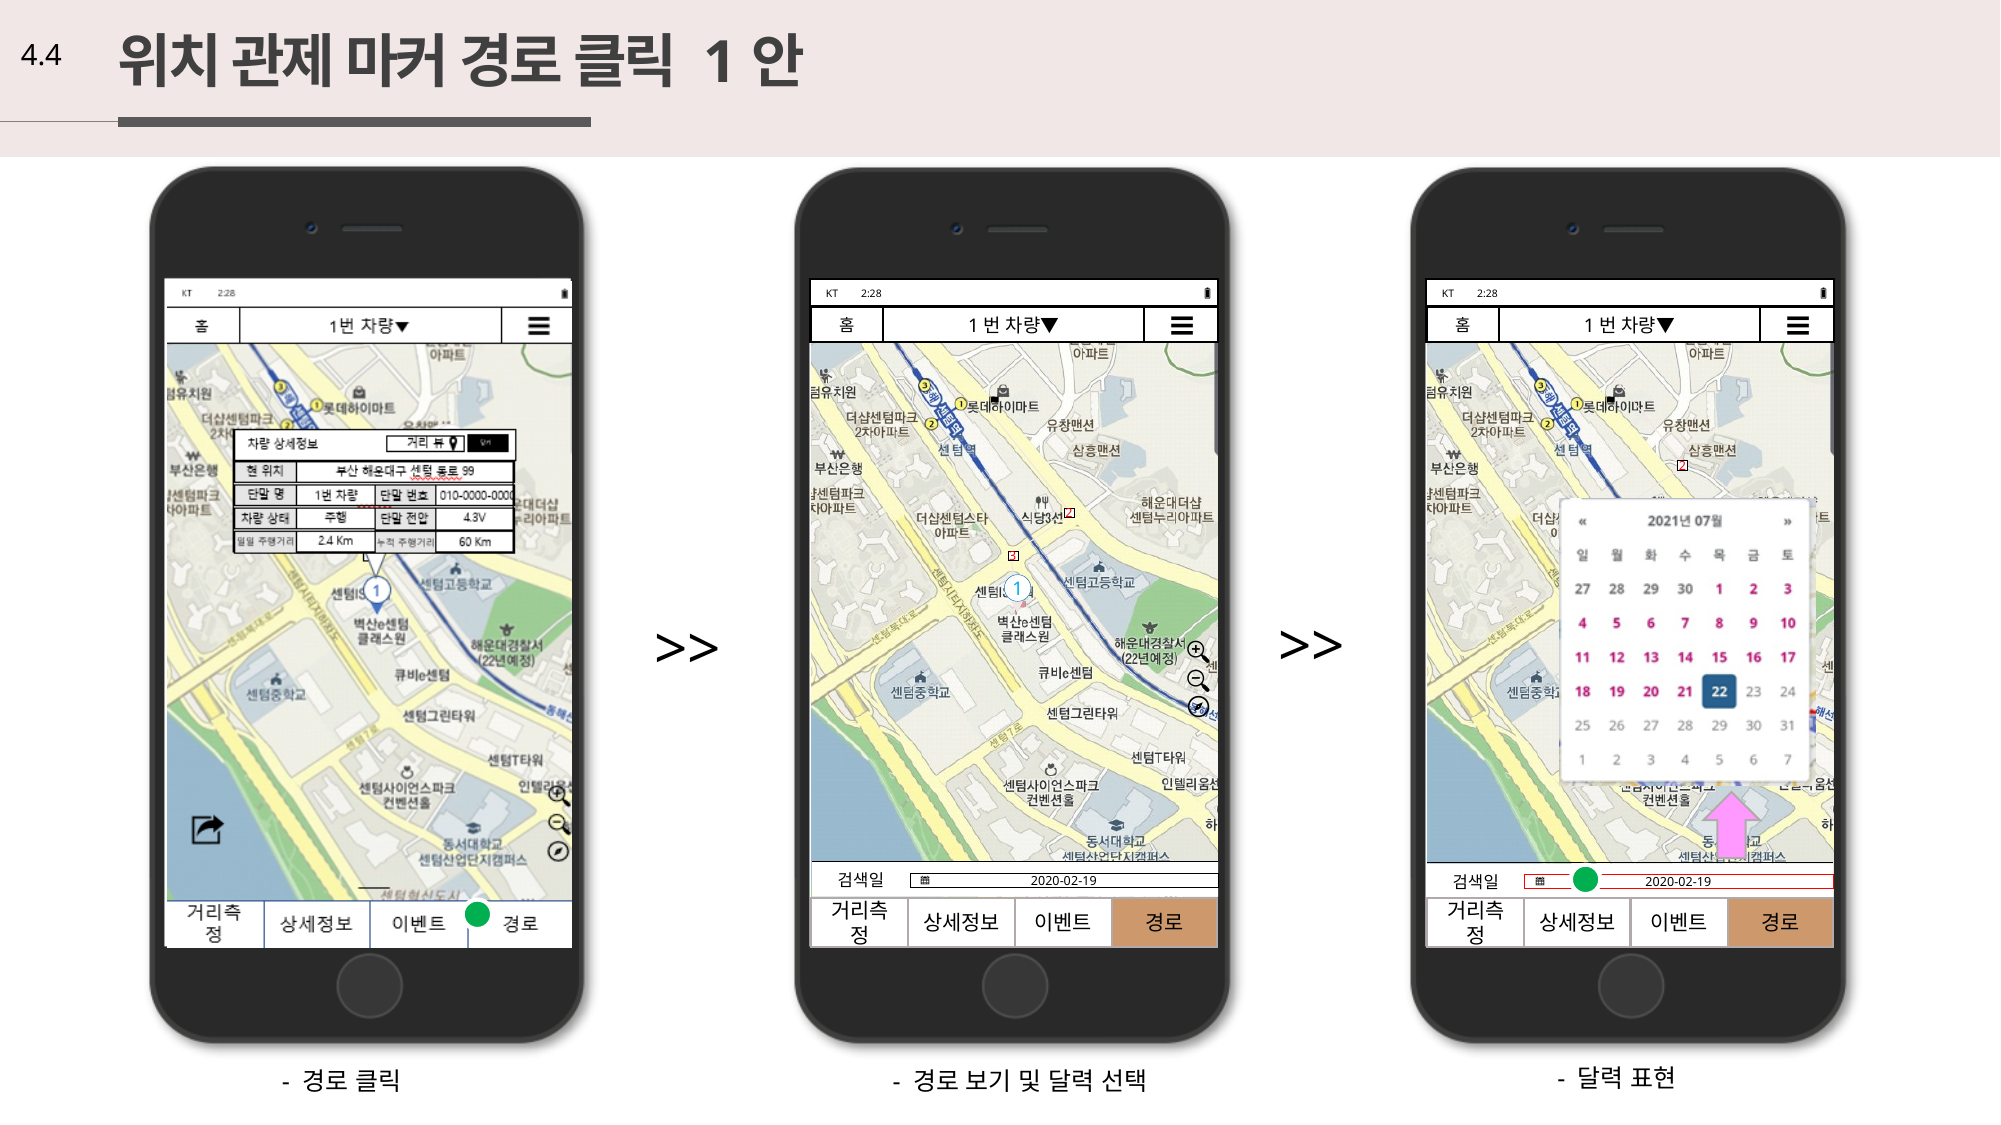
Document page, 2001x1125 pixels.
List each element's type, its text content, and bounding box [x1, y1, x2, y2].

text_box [1400, 157, 1868, 1065]
text_box - 경로 보기 및 달력 선택 [877, 1065, 1164, 1103]
text_box [0, 0, 2000, 158]
picture [139, 156, 606, 1065]
text_box 위치 관제 마커 경로 클릭 1안 [102, 16, 820, 102]
text_box >> [1264, 600, 1361, 686]
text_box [784, 157, 1252, 1065]
text_box - 경로 클릭 [267, 1065, 417, 1103]
text_box >> [639, 603, 736, 689]
text_box - 달력 표현 [1542, 1065, 1692, 1101]
text_box 4.4 [6, 28, 77, 79]
